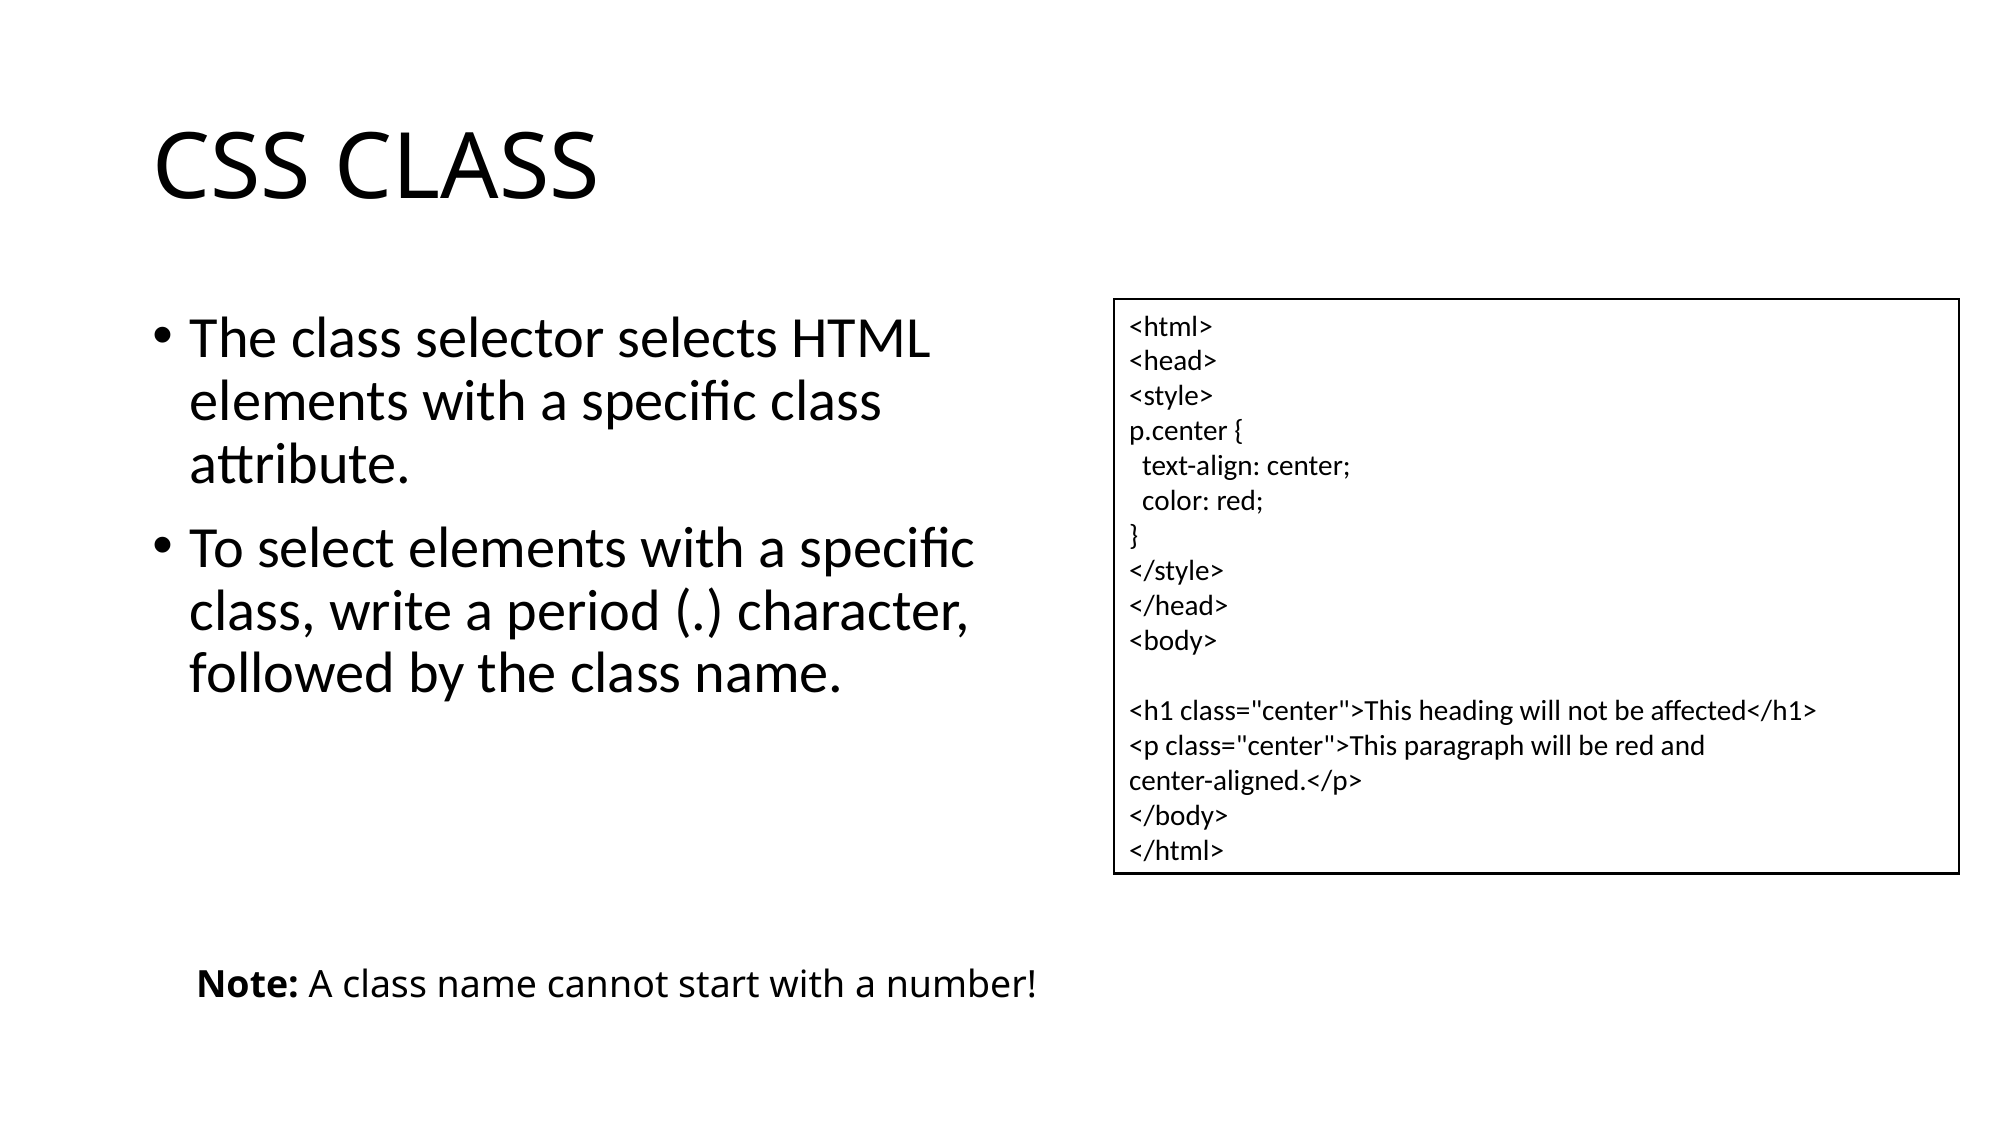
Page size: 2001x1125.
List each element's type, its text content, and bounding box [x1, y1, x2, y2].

text_box Note: A class name cannot start with a number! [181, 952, 1053, 1013]
title CSS CLASS [137, 59, 1863, 278]
list The class selector selects HTML elements with a specific class attribute. To select elements with a specific class, write a period (.) character, followed by the class name. [137, 299, 1000, 1014]
text_box <html> <head> <style> p.center { text-align: center; color: red; } </style> </head> <body> <h1 class="center">This heading will not be affected</h1> <p class="center">This paragraph will be red and center-aligned.</p> </body> </html> [1113, 298, 1960, 875]
